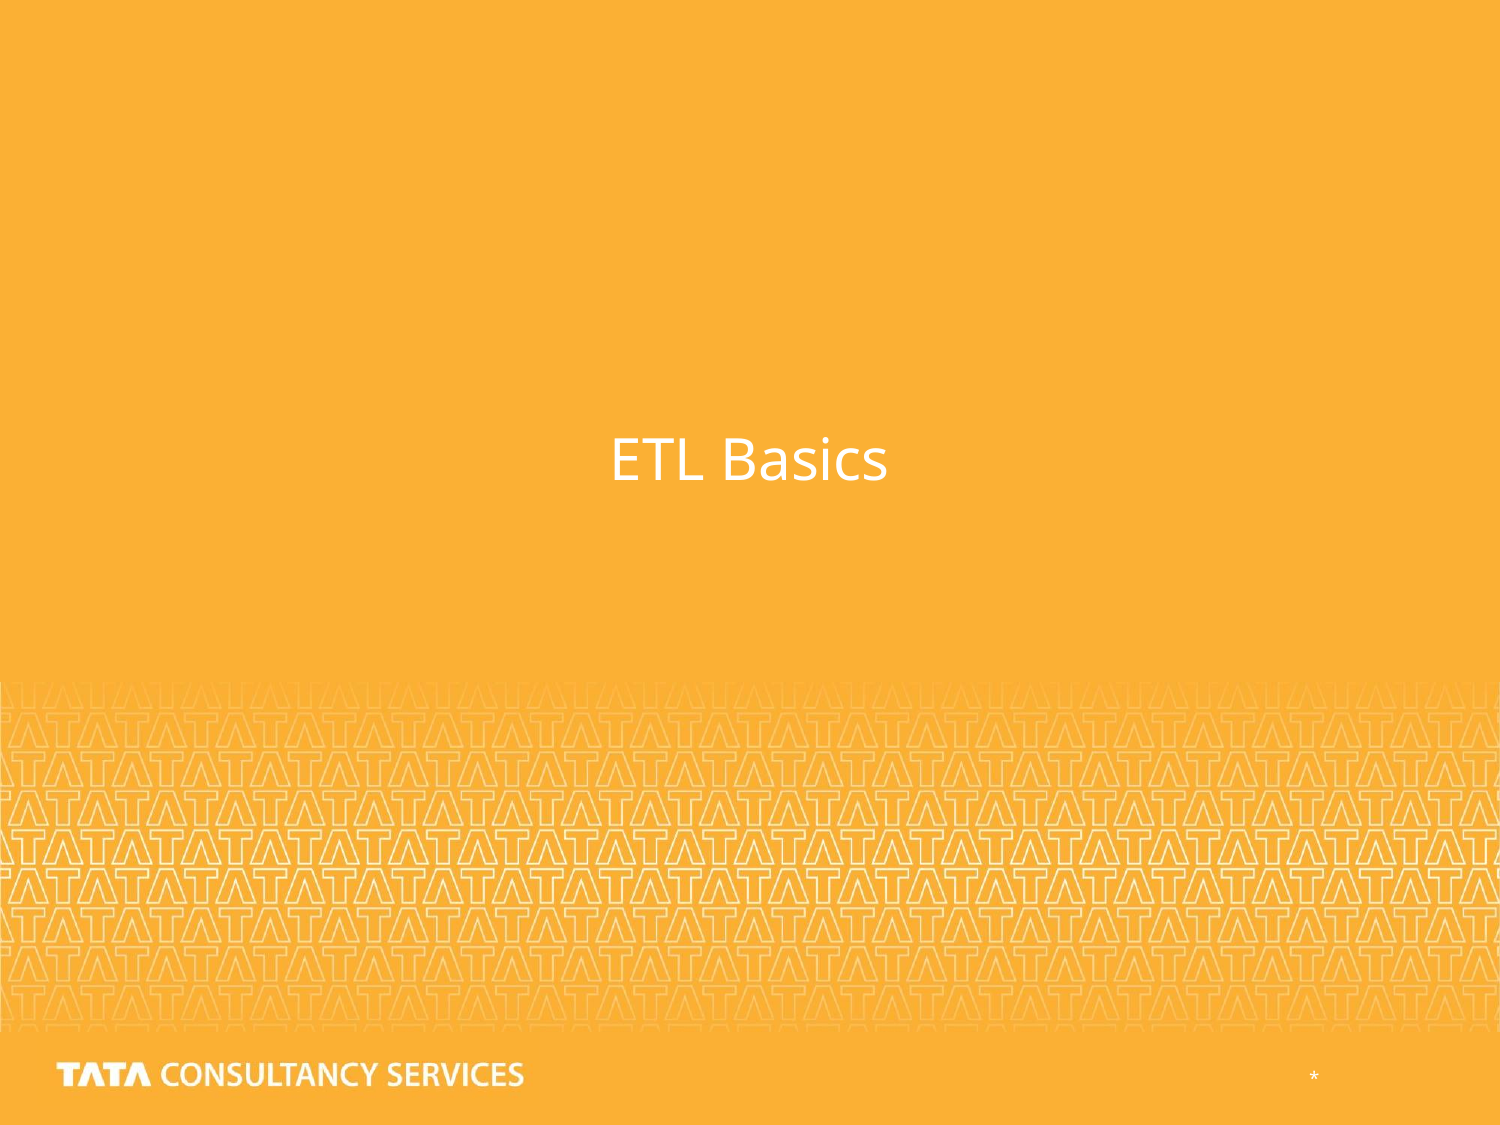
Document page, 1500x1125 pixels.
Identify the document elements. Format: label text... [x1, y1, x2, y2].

title ETL Basics [112, 412, 1388, 502]
picture [0, 682, 1500, 1106]
